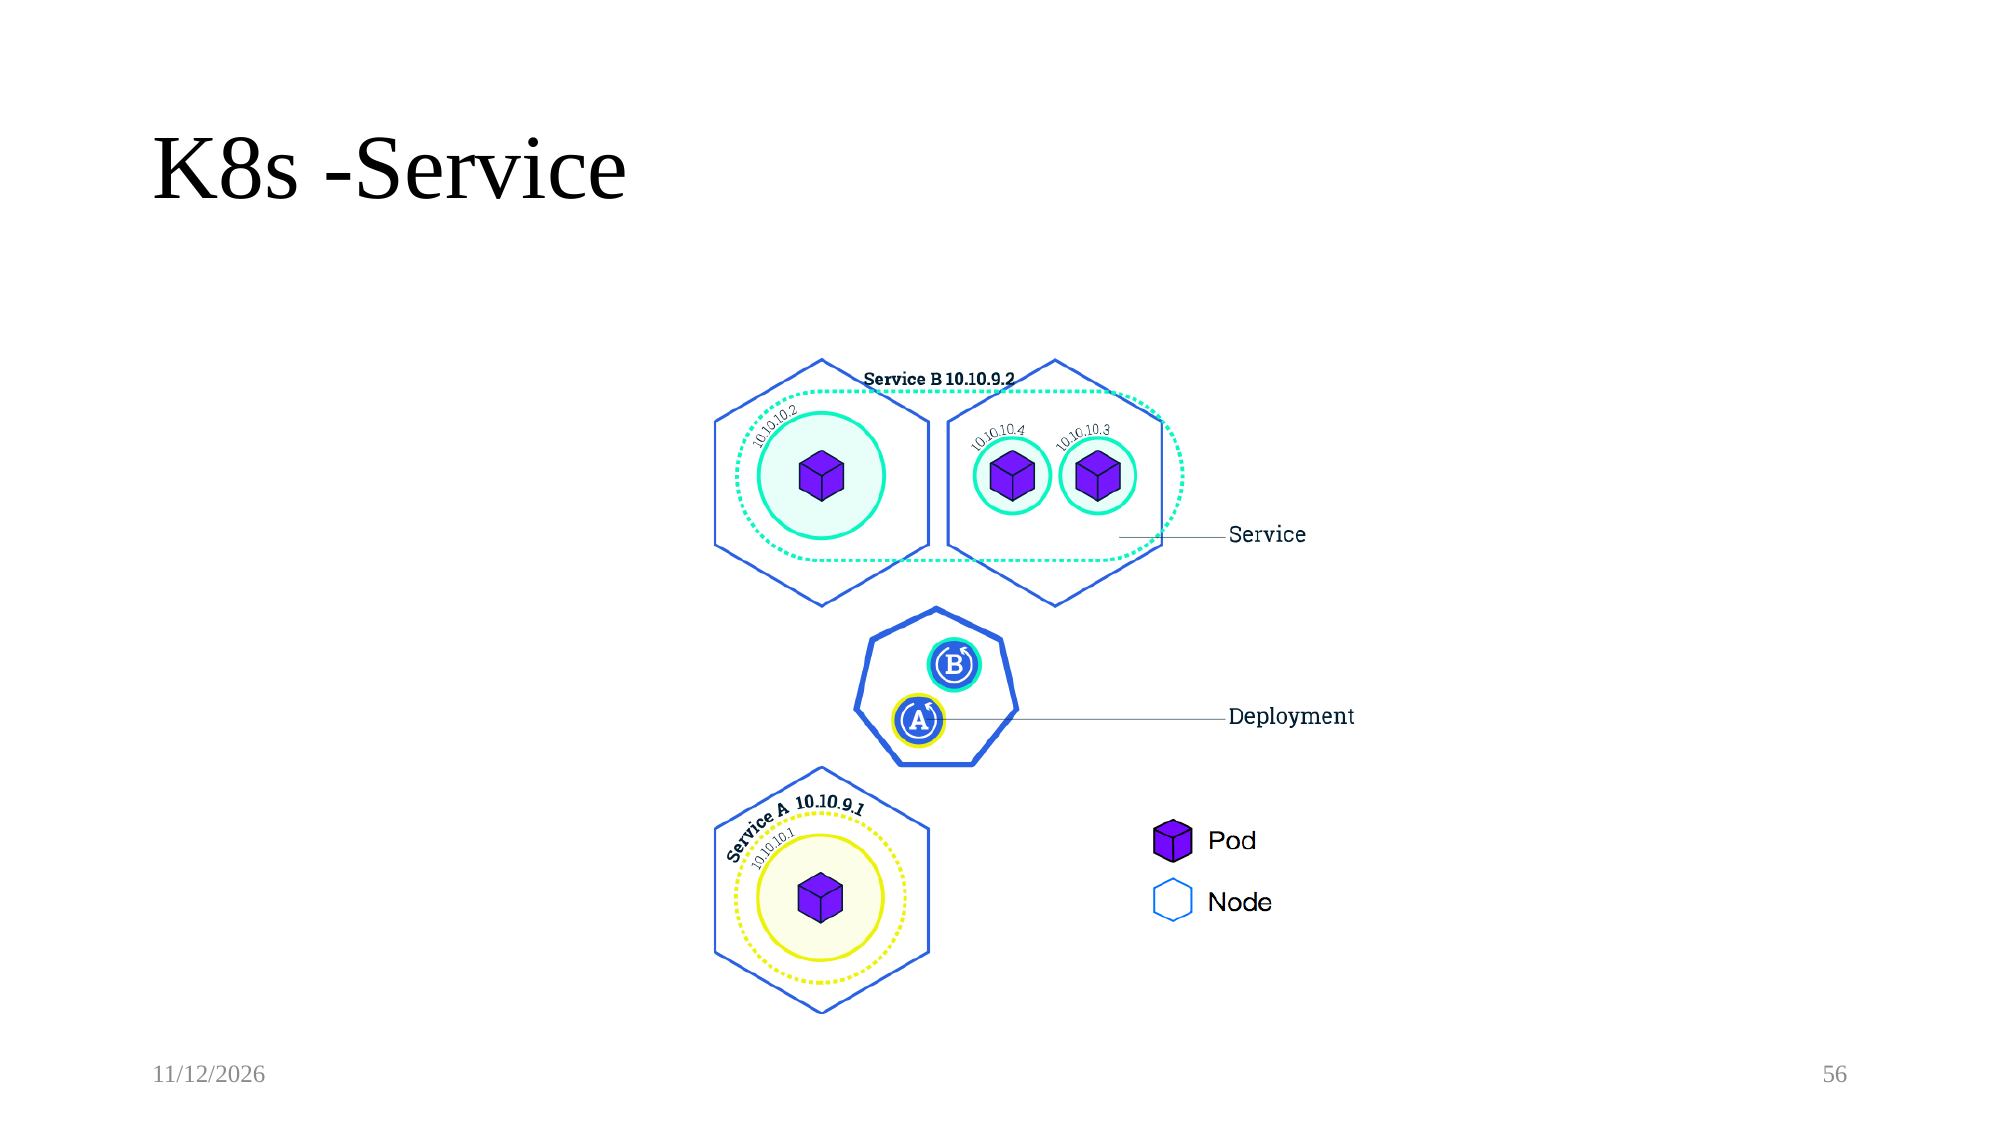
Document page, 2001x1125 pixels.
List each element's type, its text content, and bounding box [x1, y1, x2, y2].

slide_number 56 [1412, 1042, 1863, 1103]
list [594, 299, 1406, 1014]
title K8s -Service [137, 59, 1863, 278]
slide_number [137, 1042, 588, 1103]
